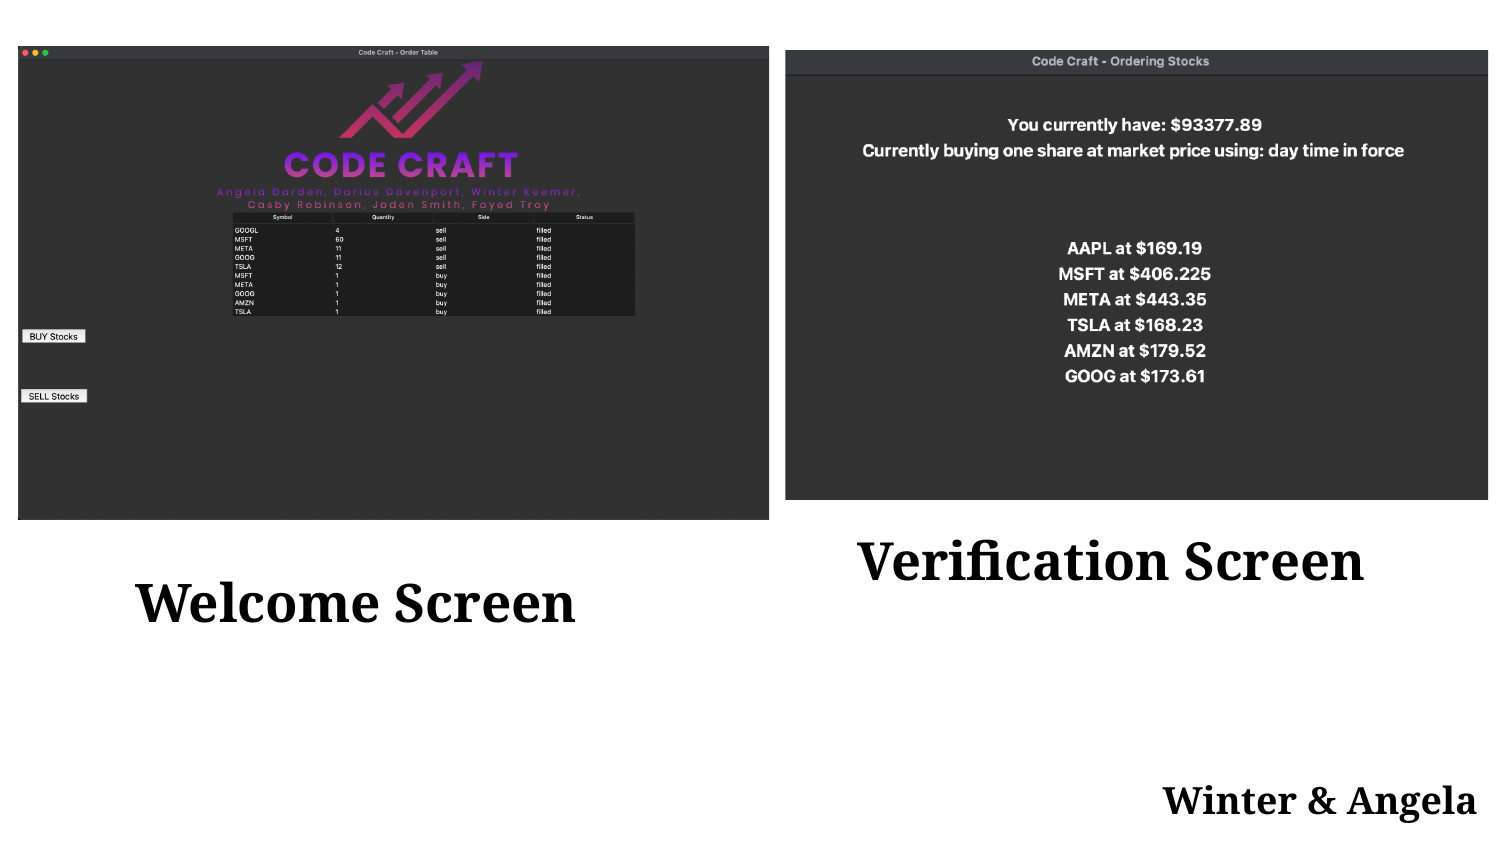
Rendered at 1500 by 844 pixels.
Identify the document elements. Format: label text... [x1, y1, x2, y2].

picture [785, 49, 1489, 500]
title Verification Screen [842, 512, 1431, 607]
picture [17, 46, 770, 521]
title Welcome Screen [120, 554, 639, 649]
text_box Winter & Angela [1141, 761, 1500, 837]
